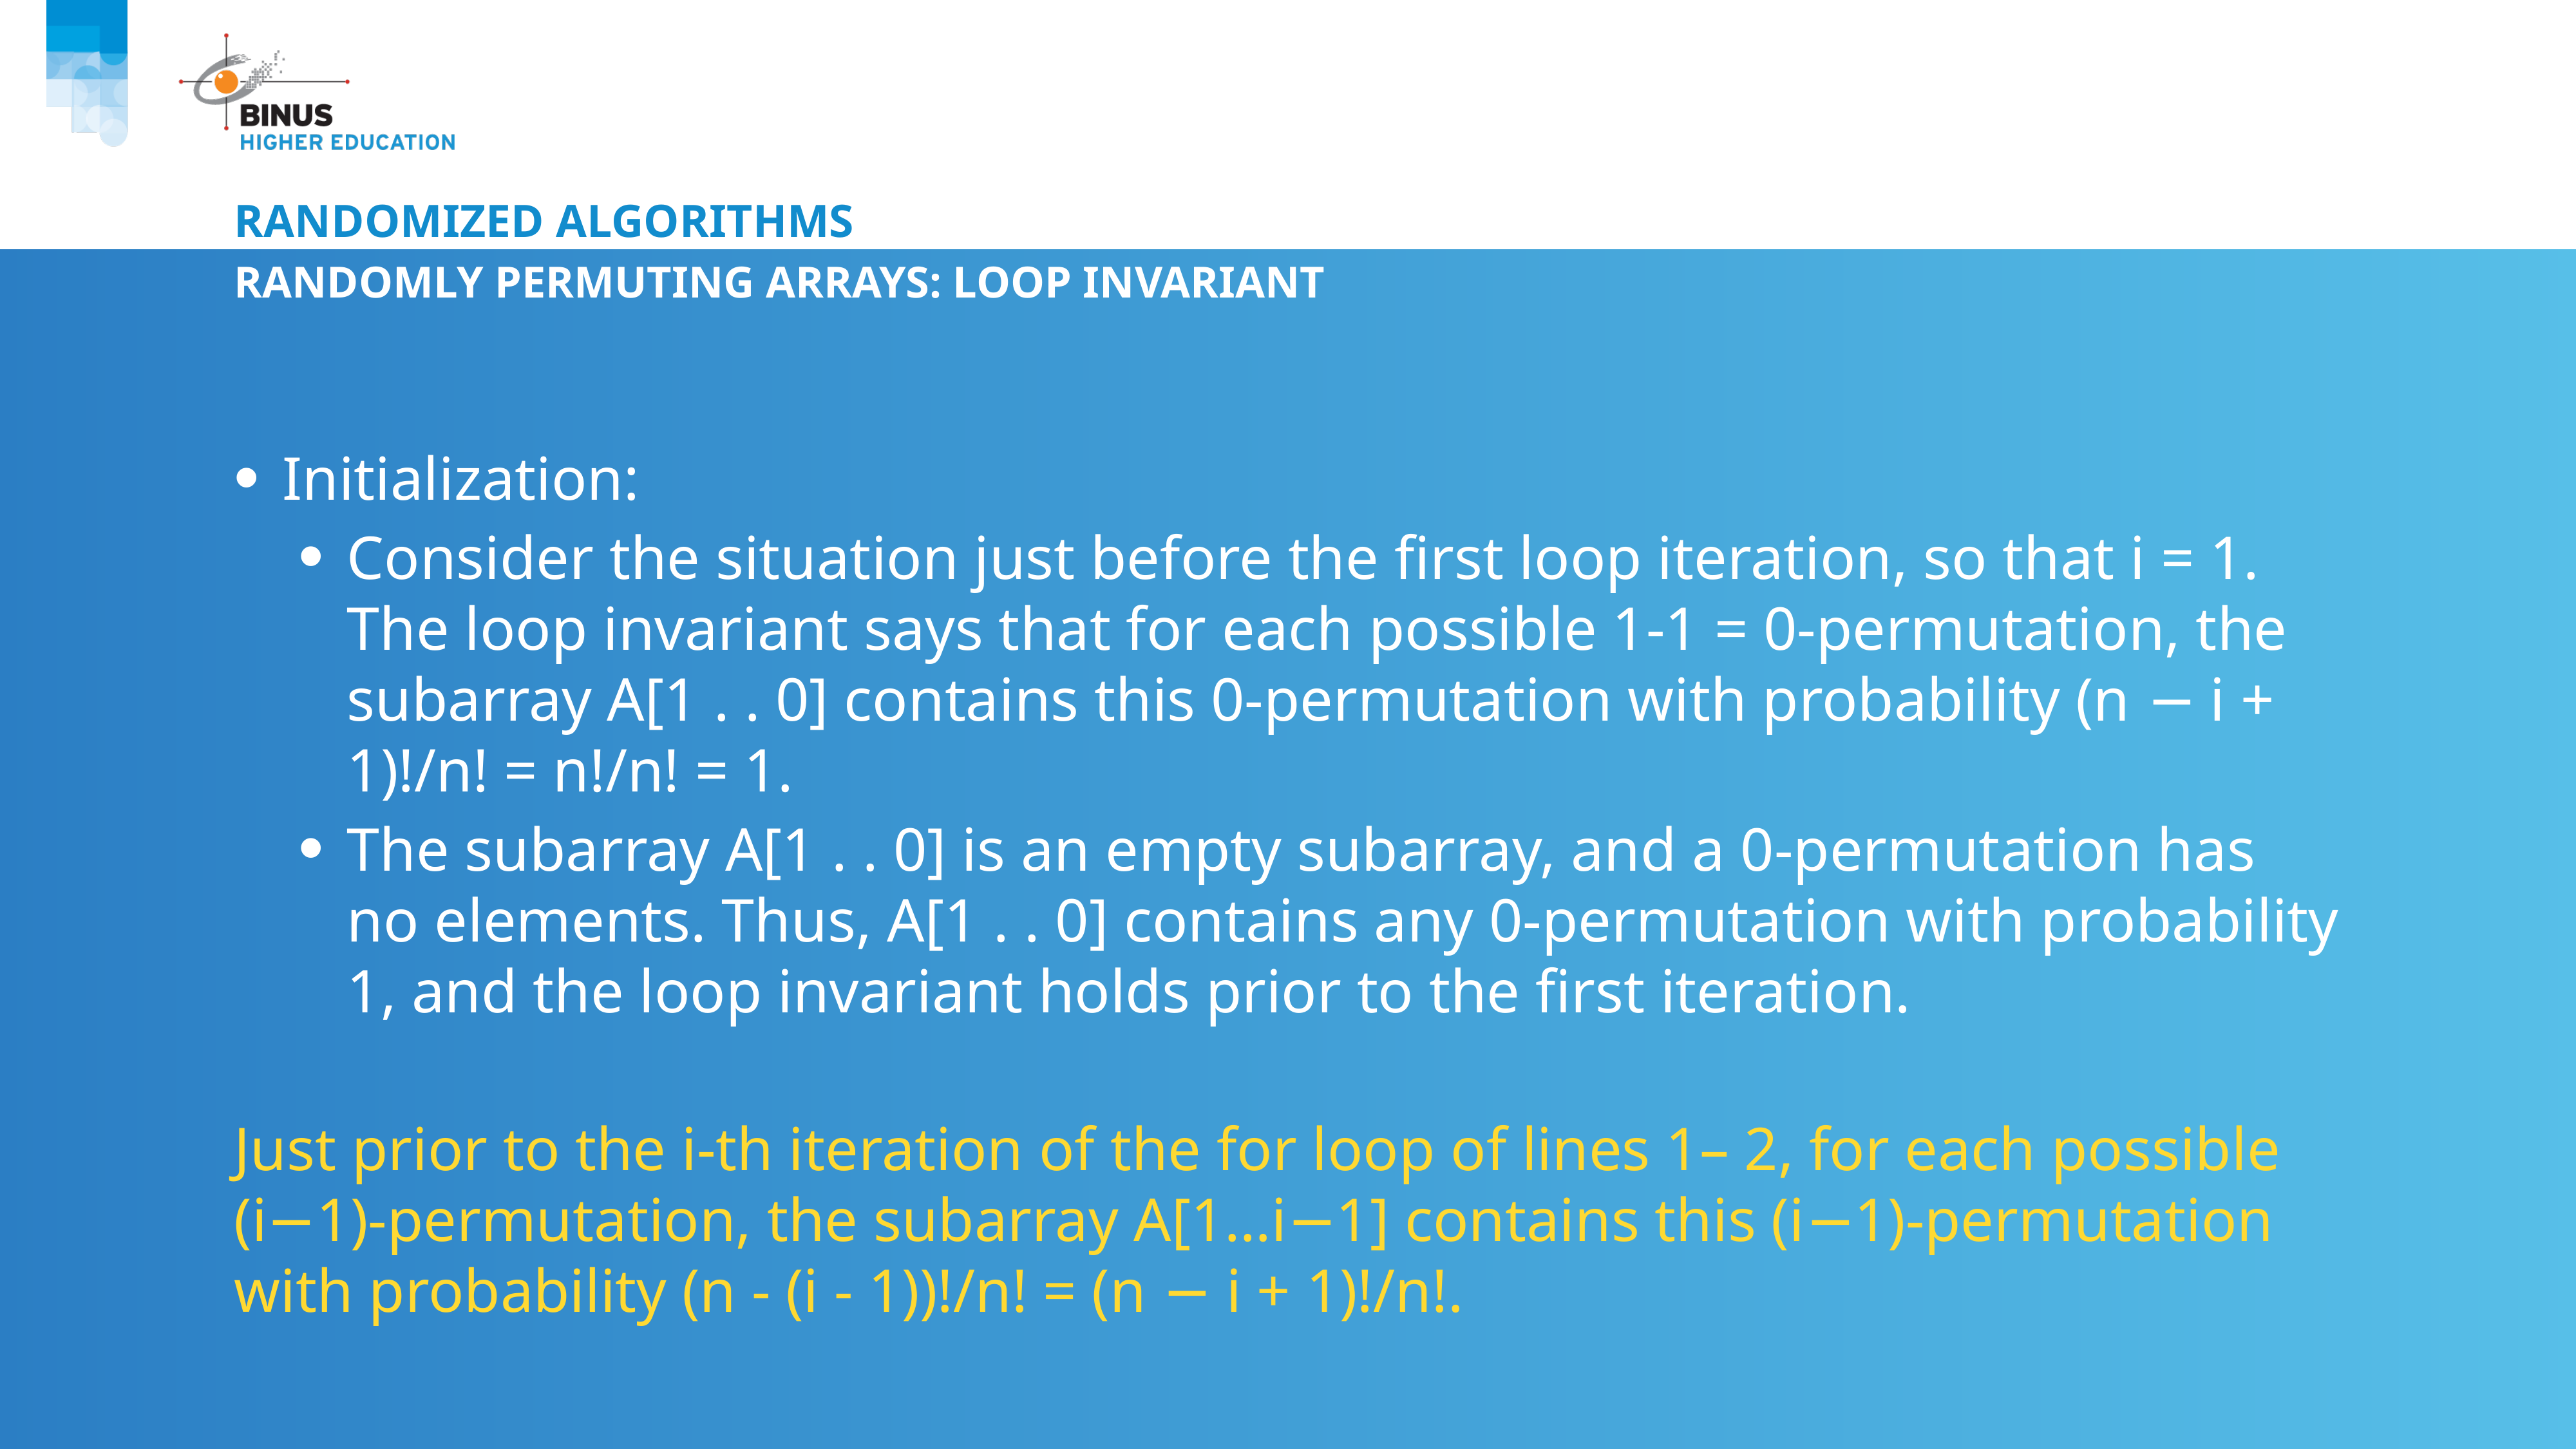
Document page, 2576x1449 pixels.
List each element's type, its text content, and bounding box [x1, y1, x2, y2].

picture [46, 0, 455, 154]
title Randomized algorithms [228, 197, 1784, 252]
list Initialization: Consider the situation just before the first loop iteration, so that i = 1. The loop invariant says that for each possible 1-1 = 0-permutation, the subarray A[1 . . 0] contains this 0-permutation with probability (n − i + 1)!/n! = n!/n! = 1. The subarray A[1 . . 0] is an empty subarray, and a 0-permutation has no elements. Thus, A[1 . . 0] contains any 0-permutation with probability 1, and the loop invariant holds prior to the first iteration. Just prior to the i-th iteration of the for loop of lines 1– 2, for each possible (i−1)-permutation, the subarray A[1…i−1] contains this (i−1)-permutation with probability (n - (i - 1))!/n! = (n − i + 1)!/n!. [228, 435, 2349, 1337]
list Randomly permuting arrays: Loop invariant [228, 255, 1784, 341]
